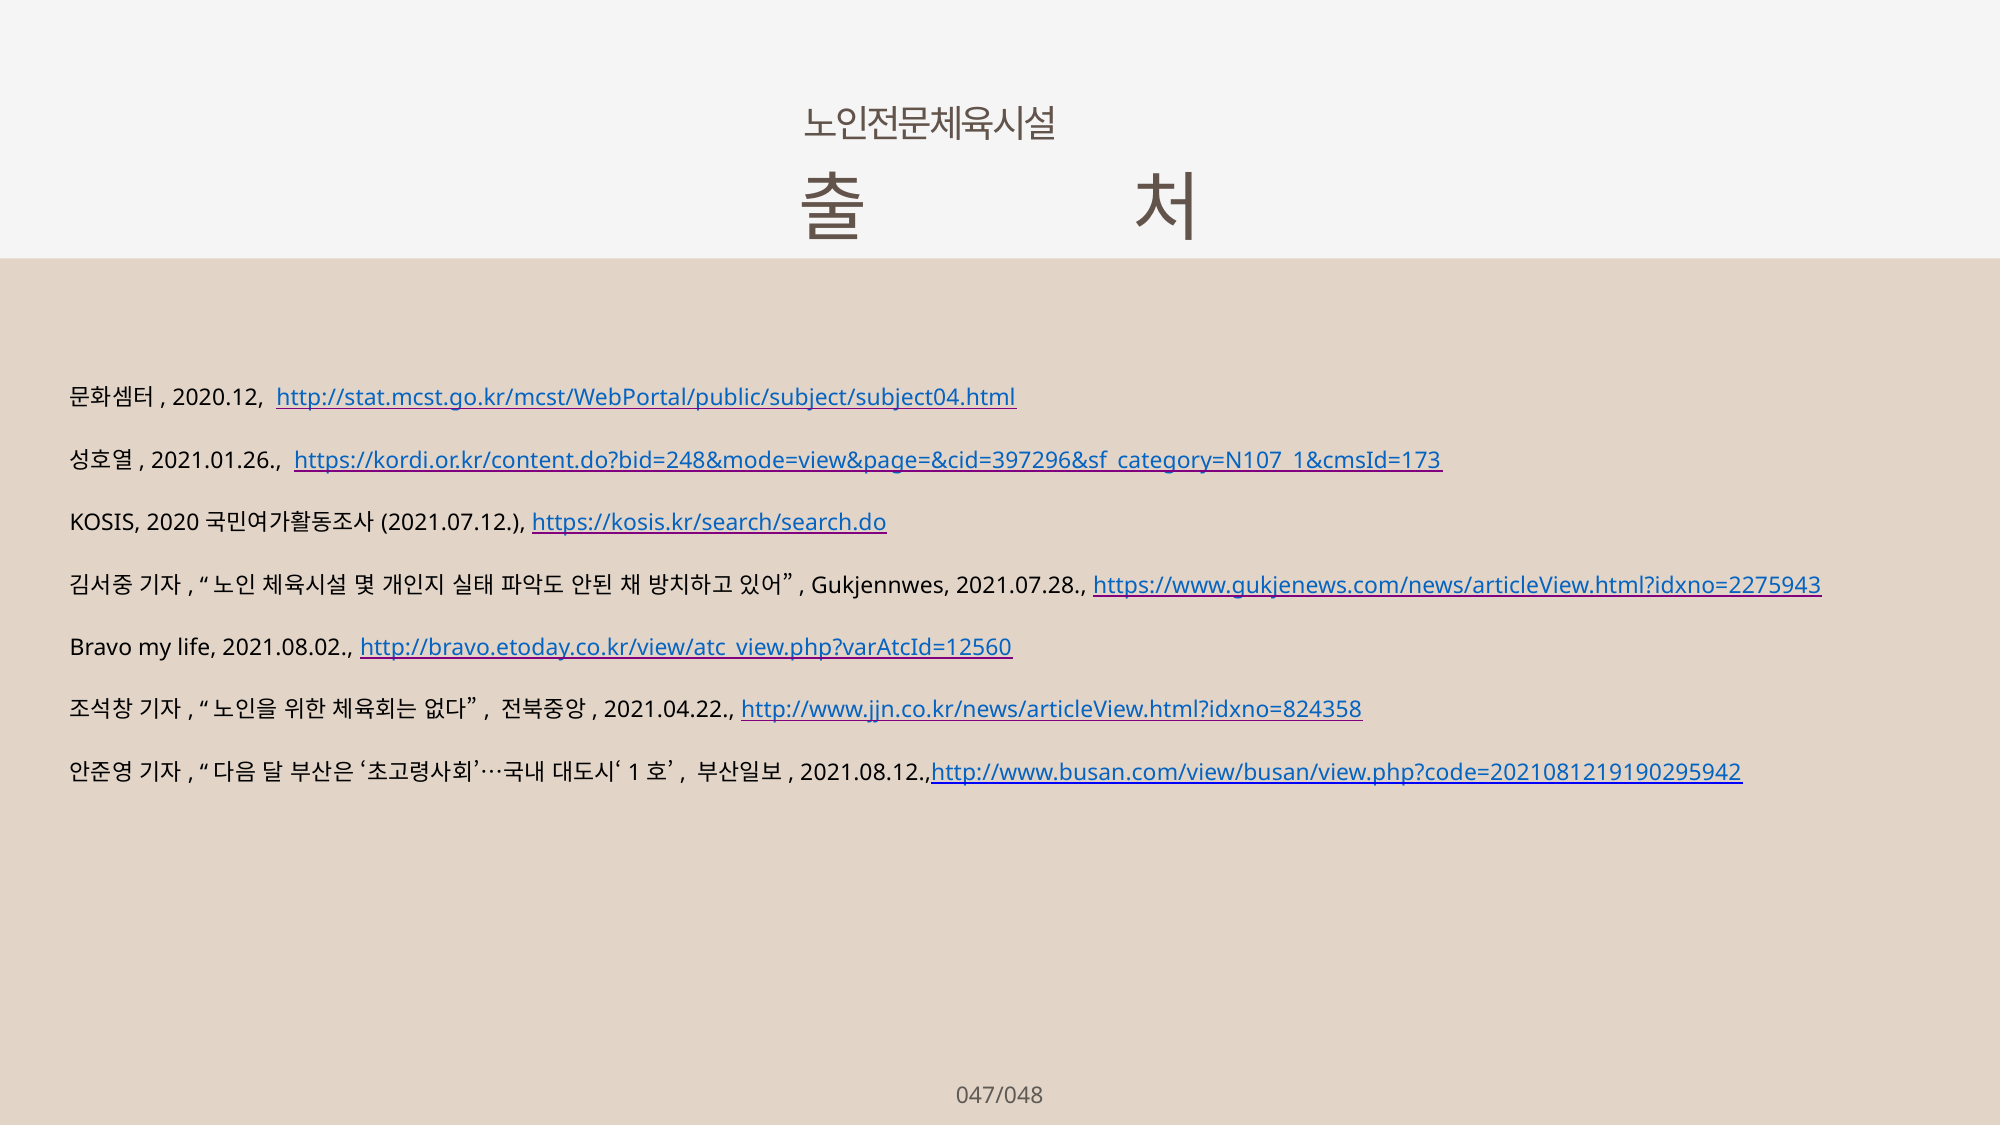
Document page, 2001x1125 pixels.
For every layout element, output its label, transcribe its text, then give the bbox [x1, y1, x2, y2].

text_box 문화셈터, 2020.12, http://stat.mcst.go.kr/mcst/WebPortal/public/subject/subject04.html 성호열, 2021.01.26., https://kordi.or.kr/content.do?bid=248&mode=view&page=&cid=397296&sf_category=N107_1&cmsId=173 KOSIS, 2020국민여가활동조사(2021.07.12.), https://kosis.kr/search/search.do 김서중 기자, “노인 체육시설 몇 개인지 실태 파악도 안된 채 방치하고 있어”, Gukjennwes, 2021.07.28., https://www.gukjenews.com/news/articleView.html?idxno=2275943 Bravo my life, 2021.08.02., http://bravo.etoday.co.kr/view/atc_view.php?varAtcId=12560 조석창 기자, “노인을 위한 체육회는 없다”, 전북중앙, 2021.04.22., http://www.jjn.co.kr/news/articleView.html?idxno=824358 안준영 기자, “다음 달 부산은 ‘초고령사회’…국내 대도시‘1호’, 부산일보, 2021.08.12.,http://www.busan.com/view/busan/view.php?code=2021081219190295942 [54, 344, 1951, 797]
text_box [0, 257, 2000, 1125]
text_box 노인전문체육시설 [789, 92, 1226, 152]
text_box 출 처 [783, 152, 1217, 258]
text_box 047/048 [941, 1073, 1059, 1116]
